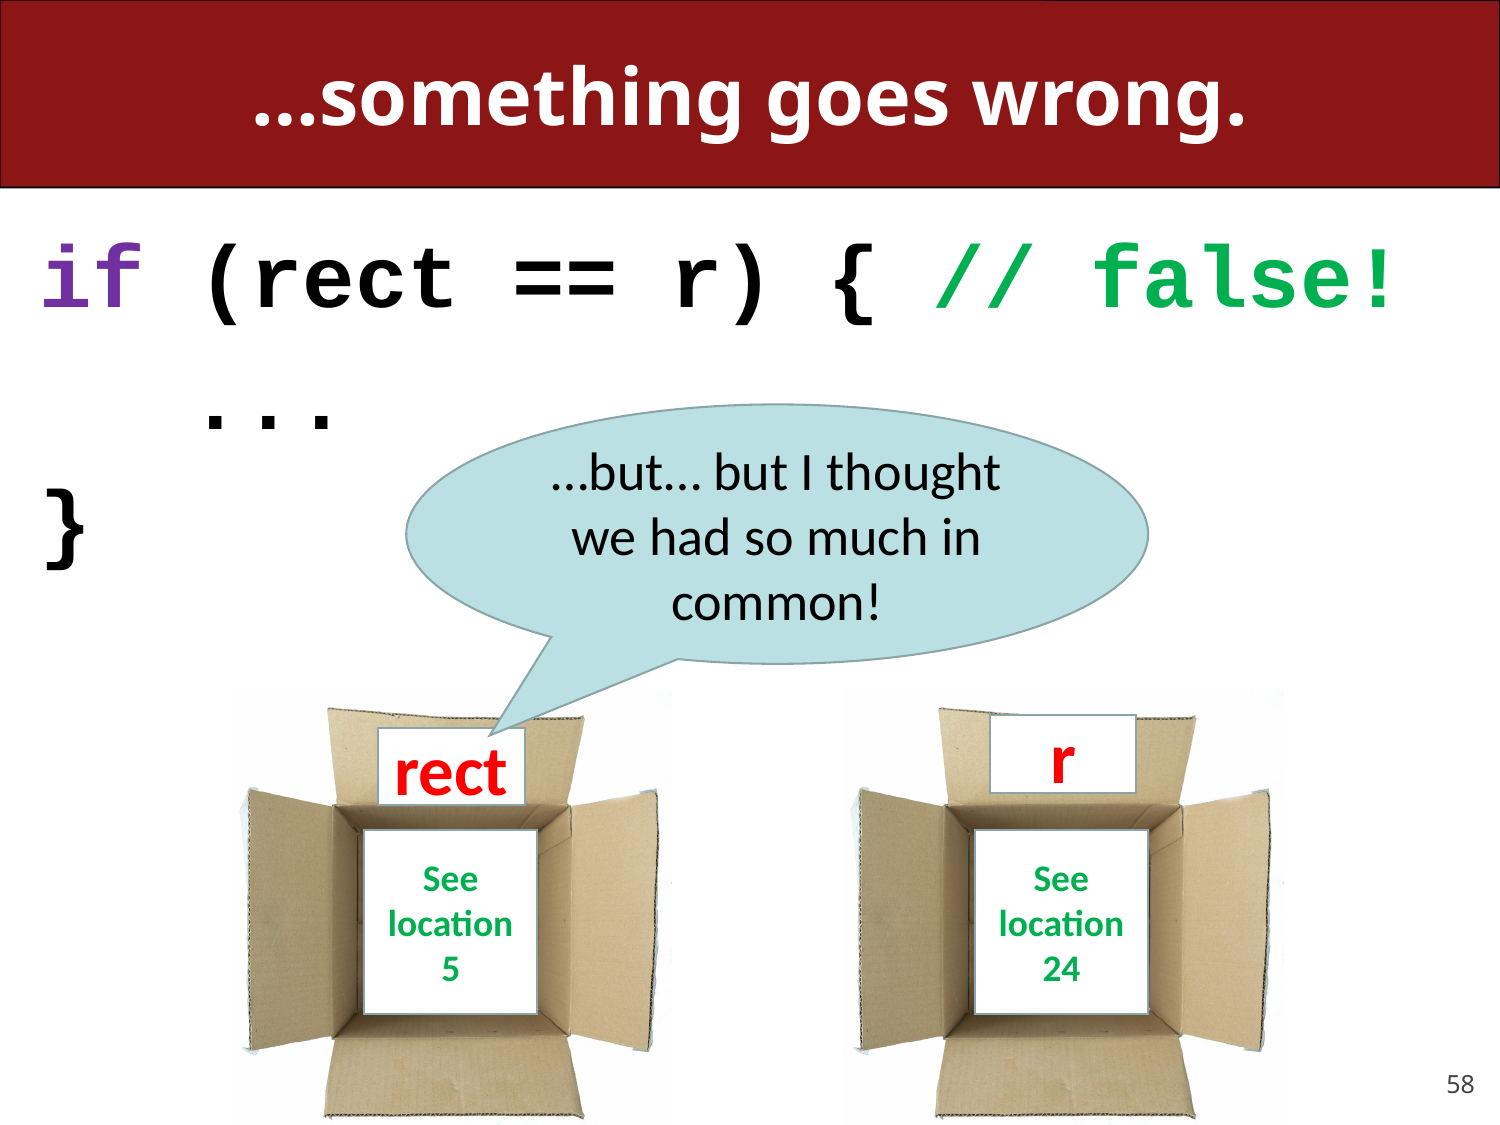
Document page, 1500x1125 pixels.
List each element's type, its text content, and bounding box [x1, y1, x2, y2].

list if (rect == r) { // false! ... } [24, 212, 1475, 1063]
text_box …but… but I thought we had so much in common! [405, 403, 1150, 688]
title …something goes wrong. [75, 0, 1425, 188]
picture [842, 688, 1284, 1125]
picture [231, 688, 672, 1125]
